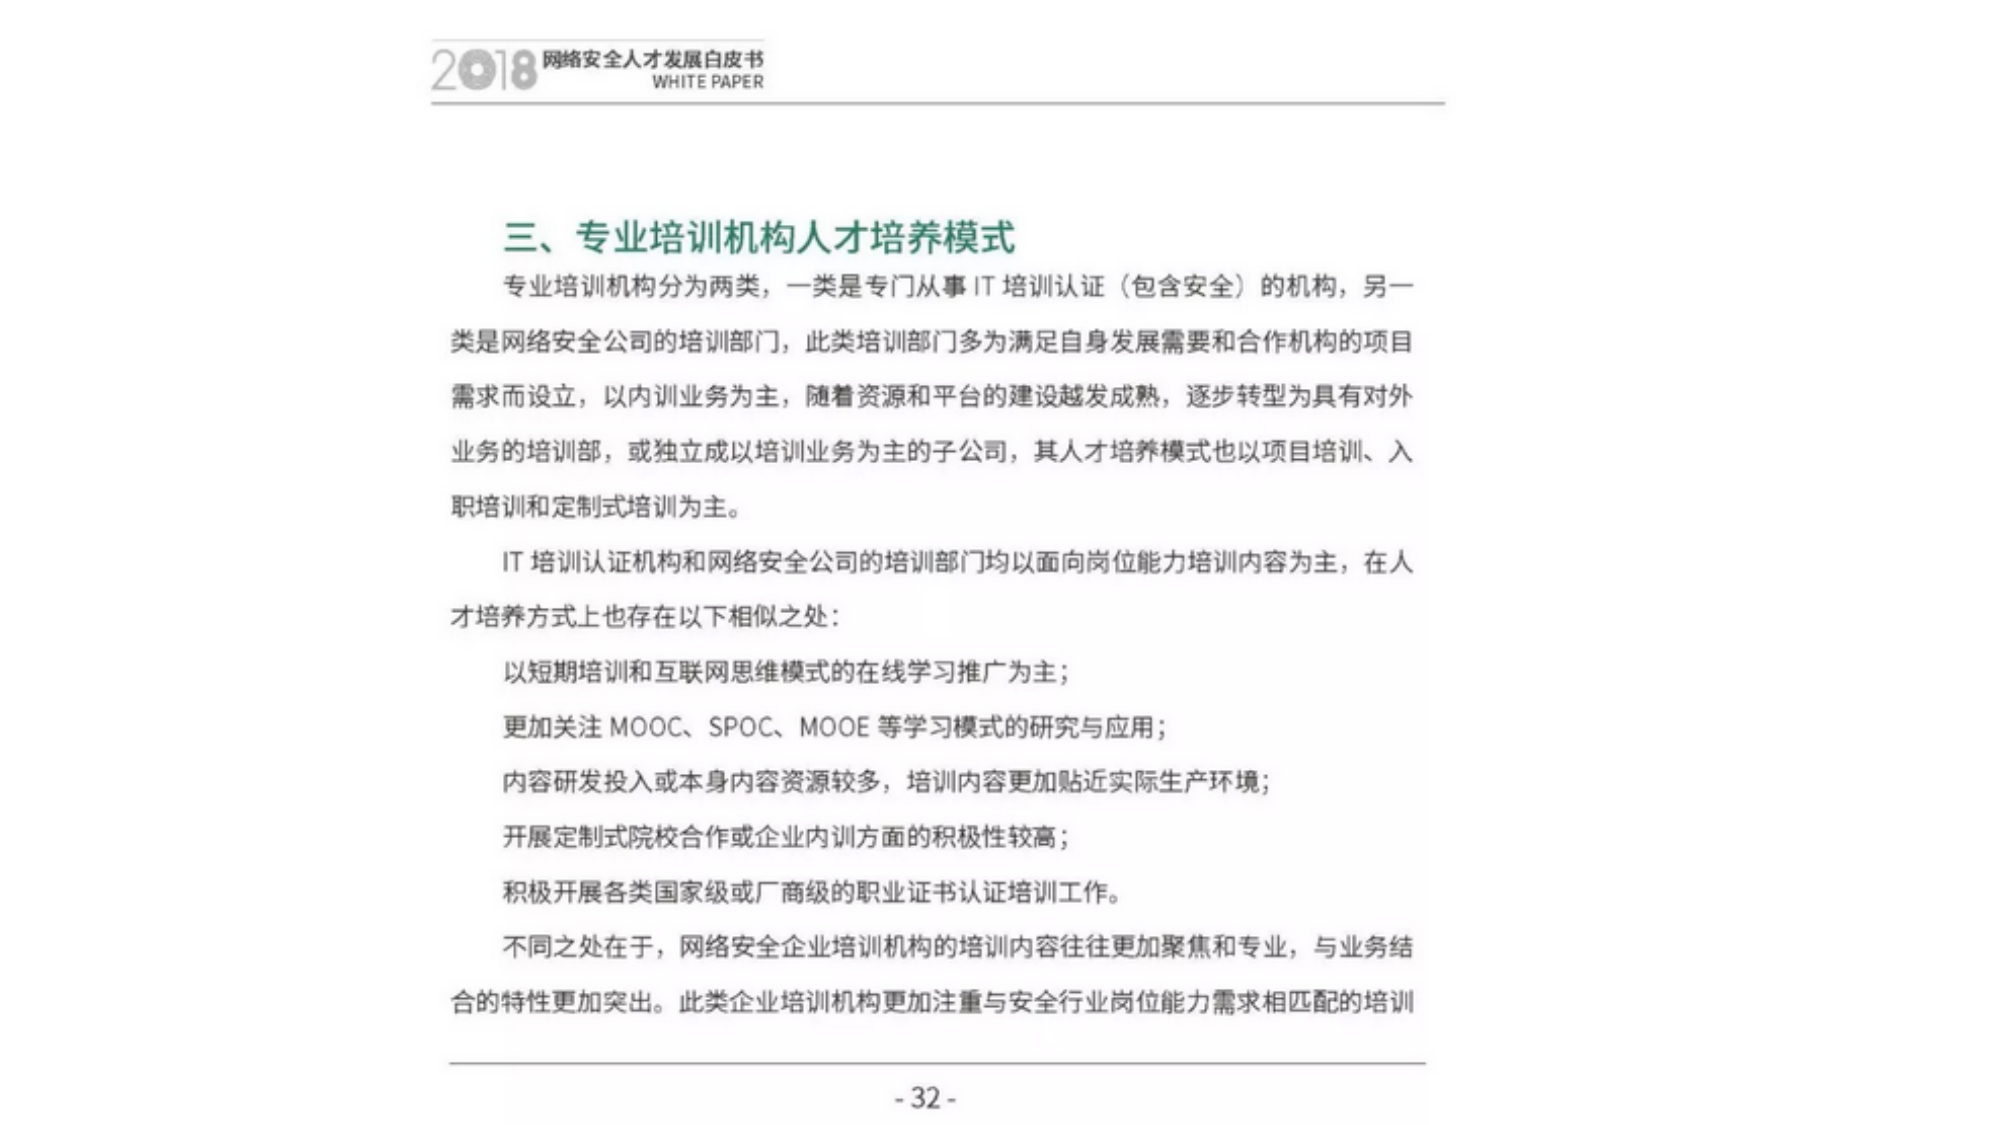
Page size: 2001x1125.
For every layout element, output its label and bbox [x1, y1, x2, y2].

picture [340, 0, 1590, 1125]
